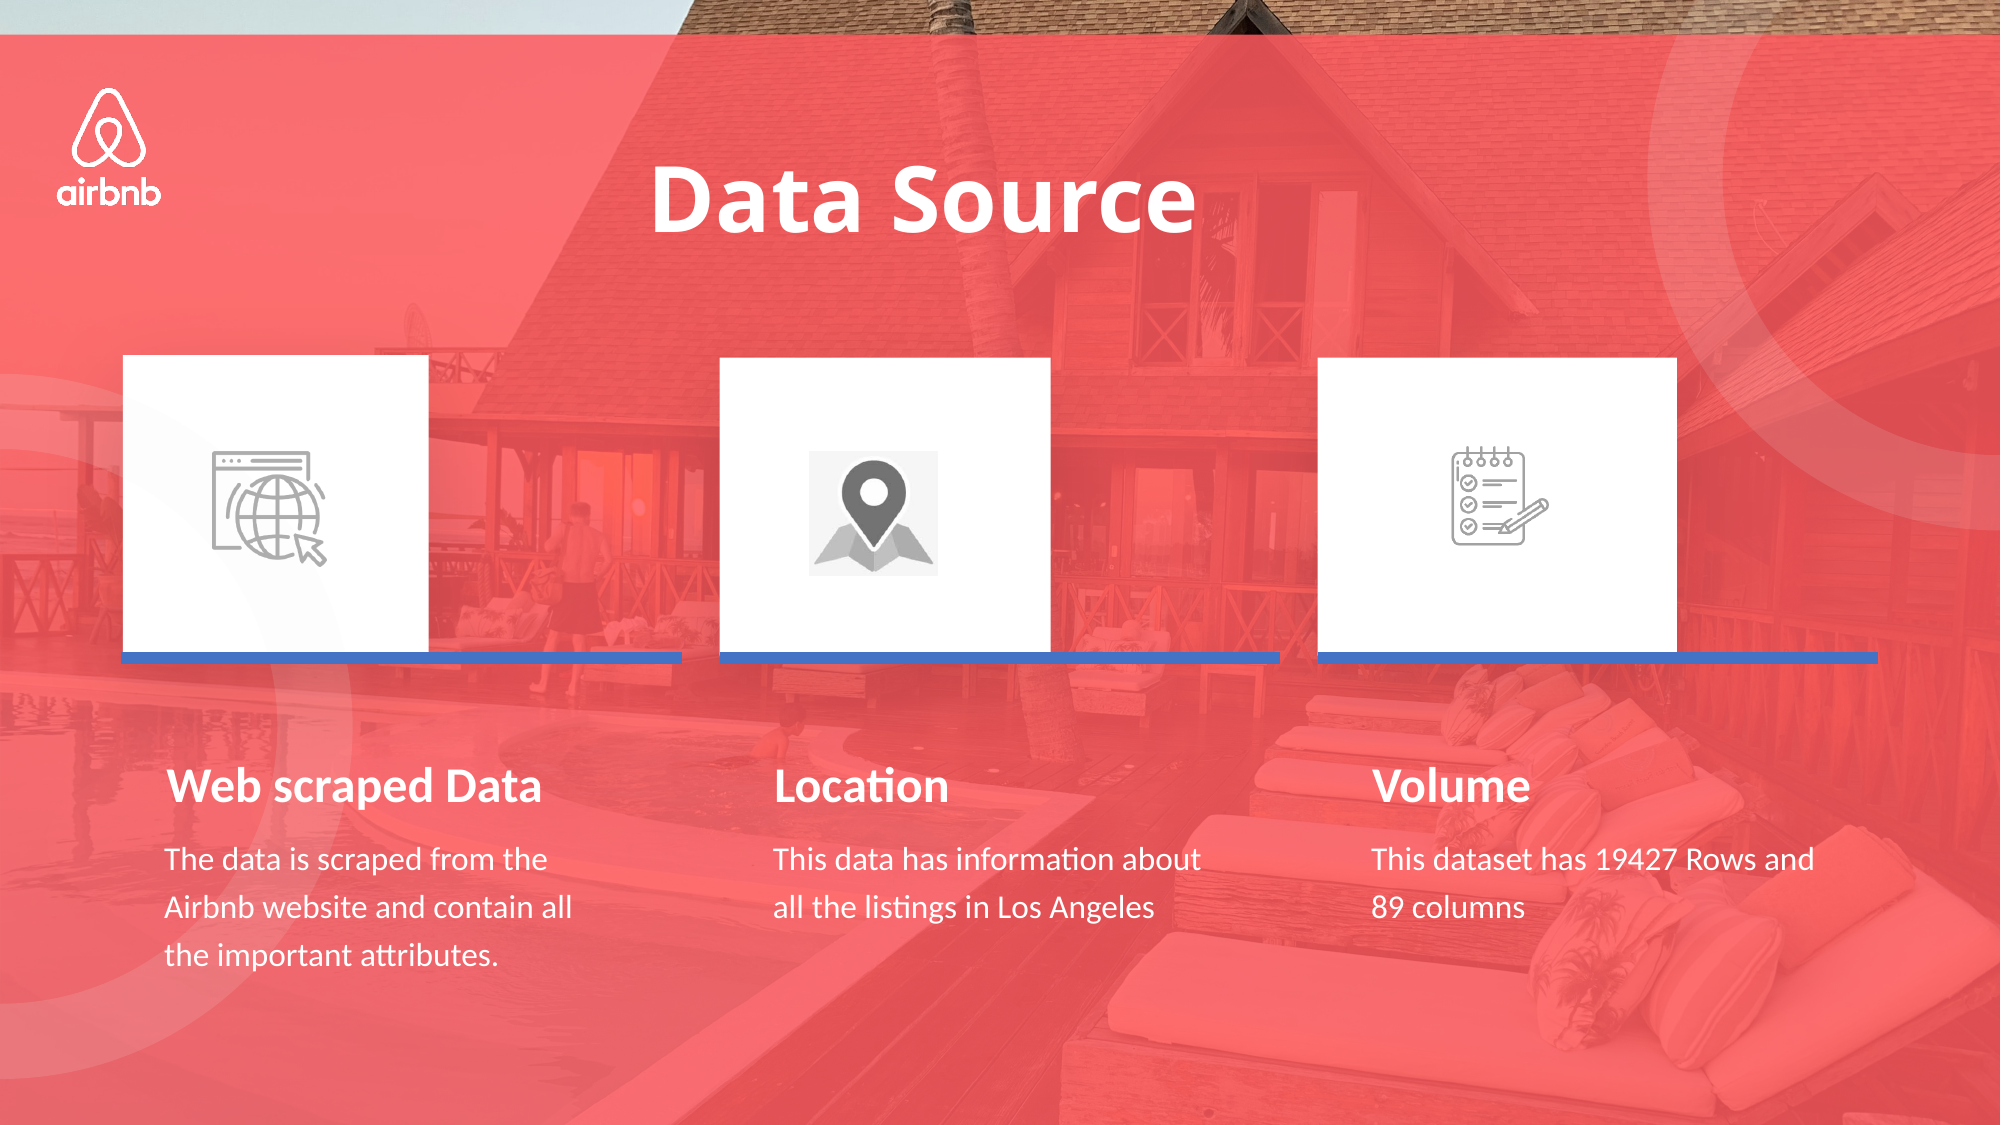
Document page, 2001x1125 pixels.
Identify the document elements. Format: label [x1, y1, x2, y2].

picture [0, 0, 2000, 1125]
text_box [1356, 745, 1840, 931]
text_box [758, 745, 1242, 931]
text_box [149, 745, 633, 980]
